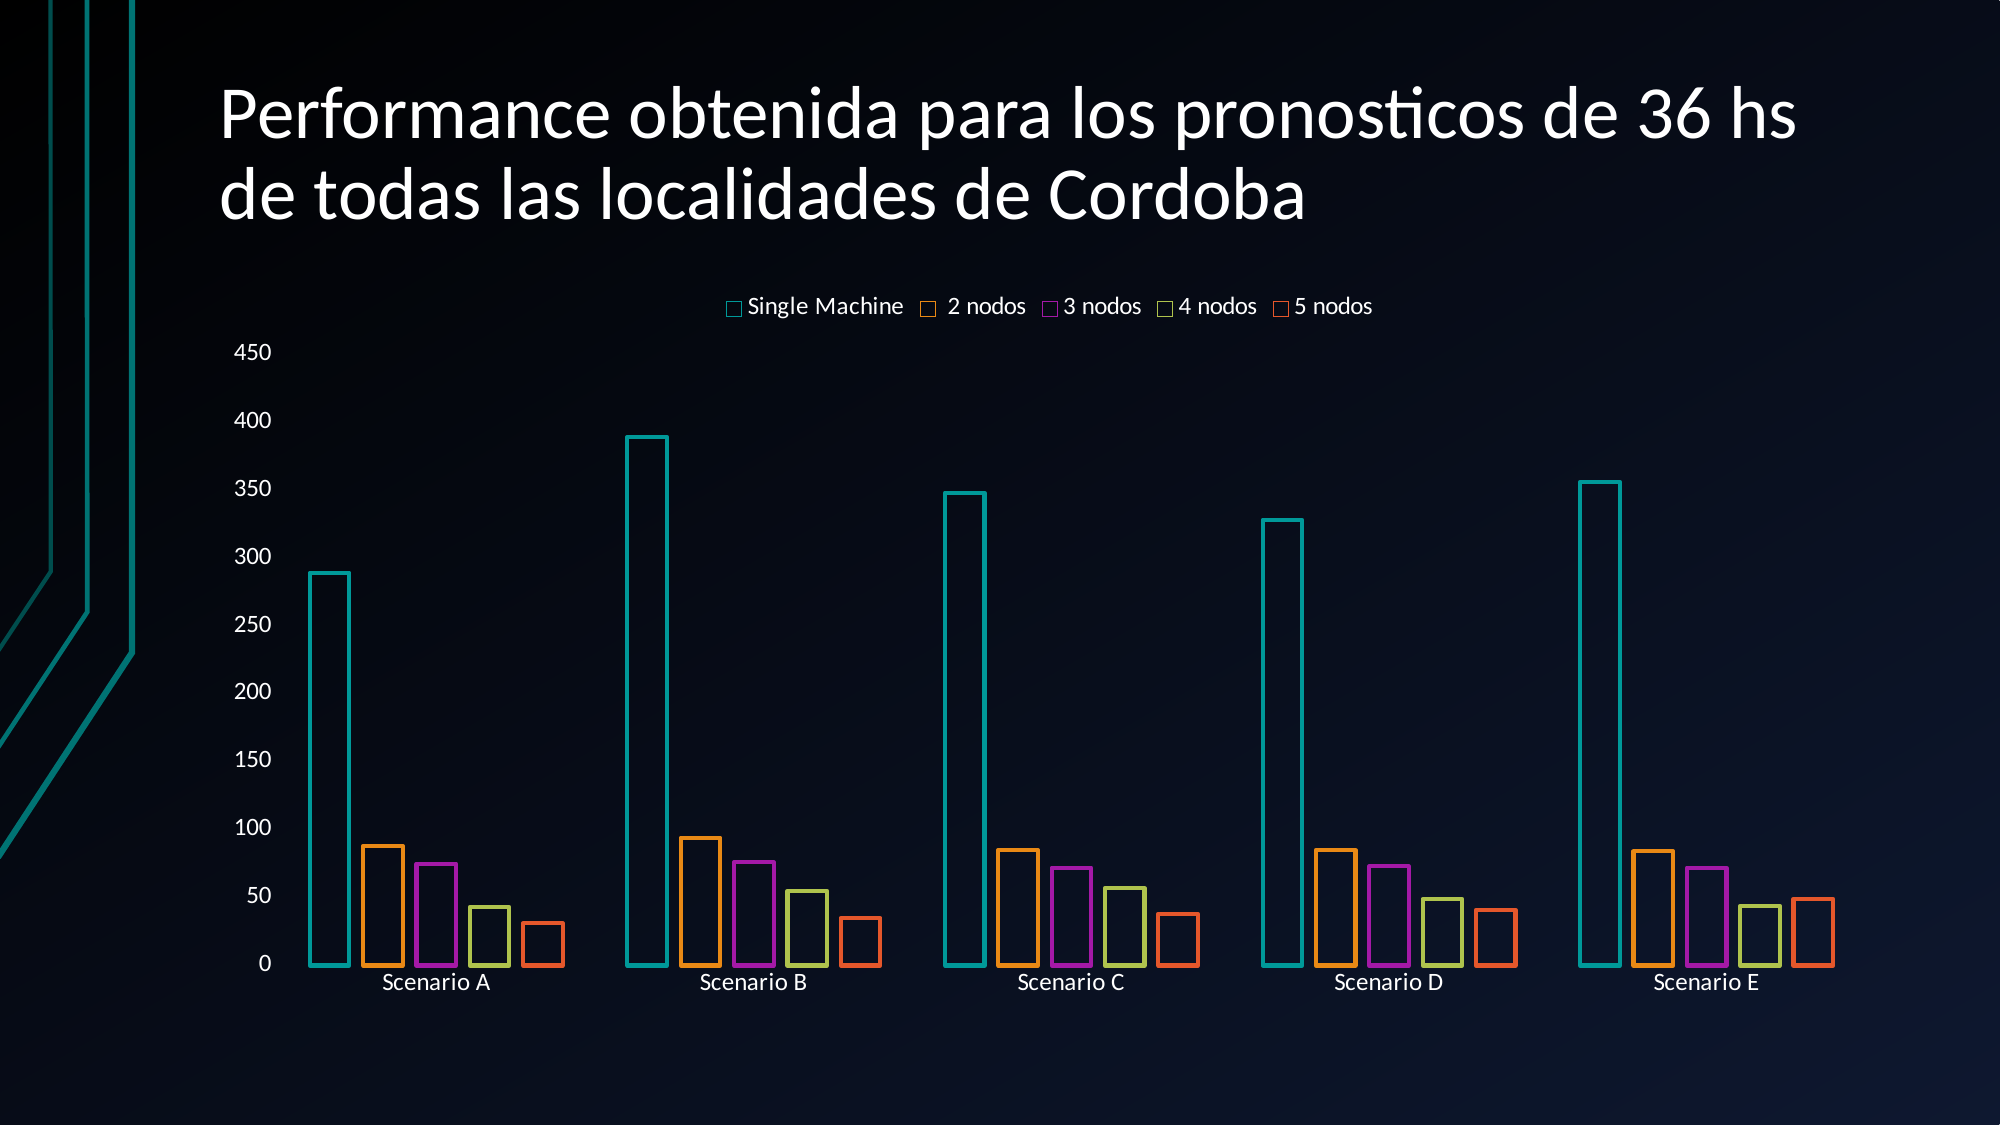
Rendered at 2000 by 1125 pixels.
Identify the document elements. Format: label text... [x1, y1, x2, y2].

chart [199, 278, 1900, 1012]
title Performance obtenida para los pronosticos de 36 hs de todas las localidades de Cordoba [199, 45, 1900, 246]
